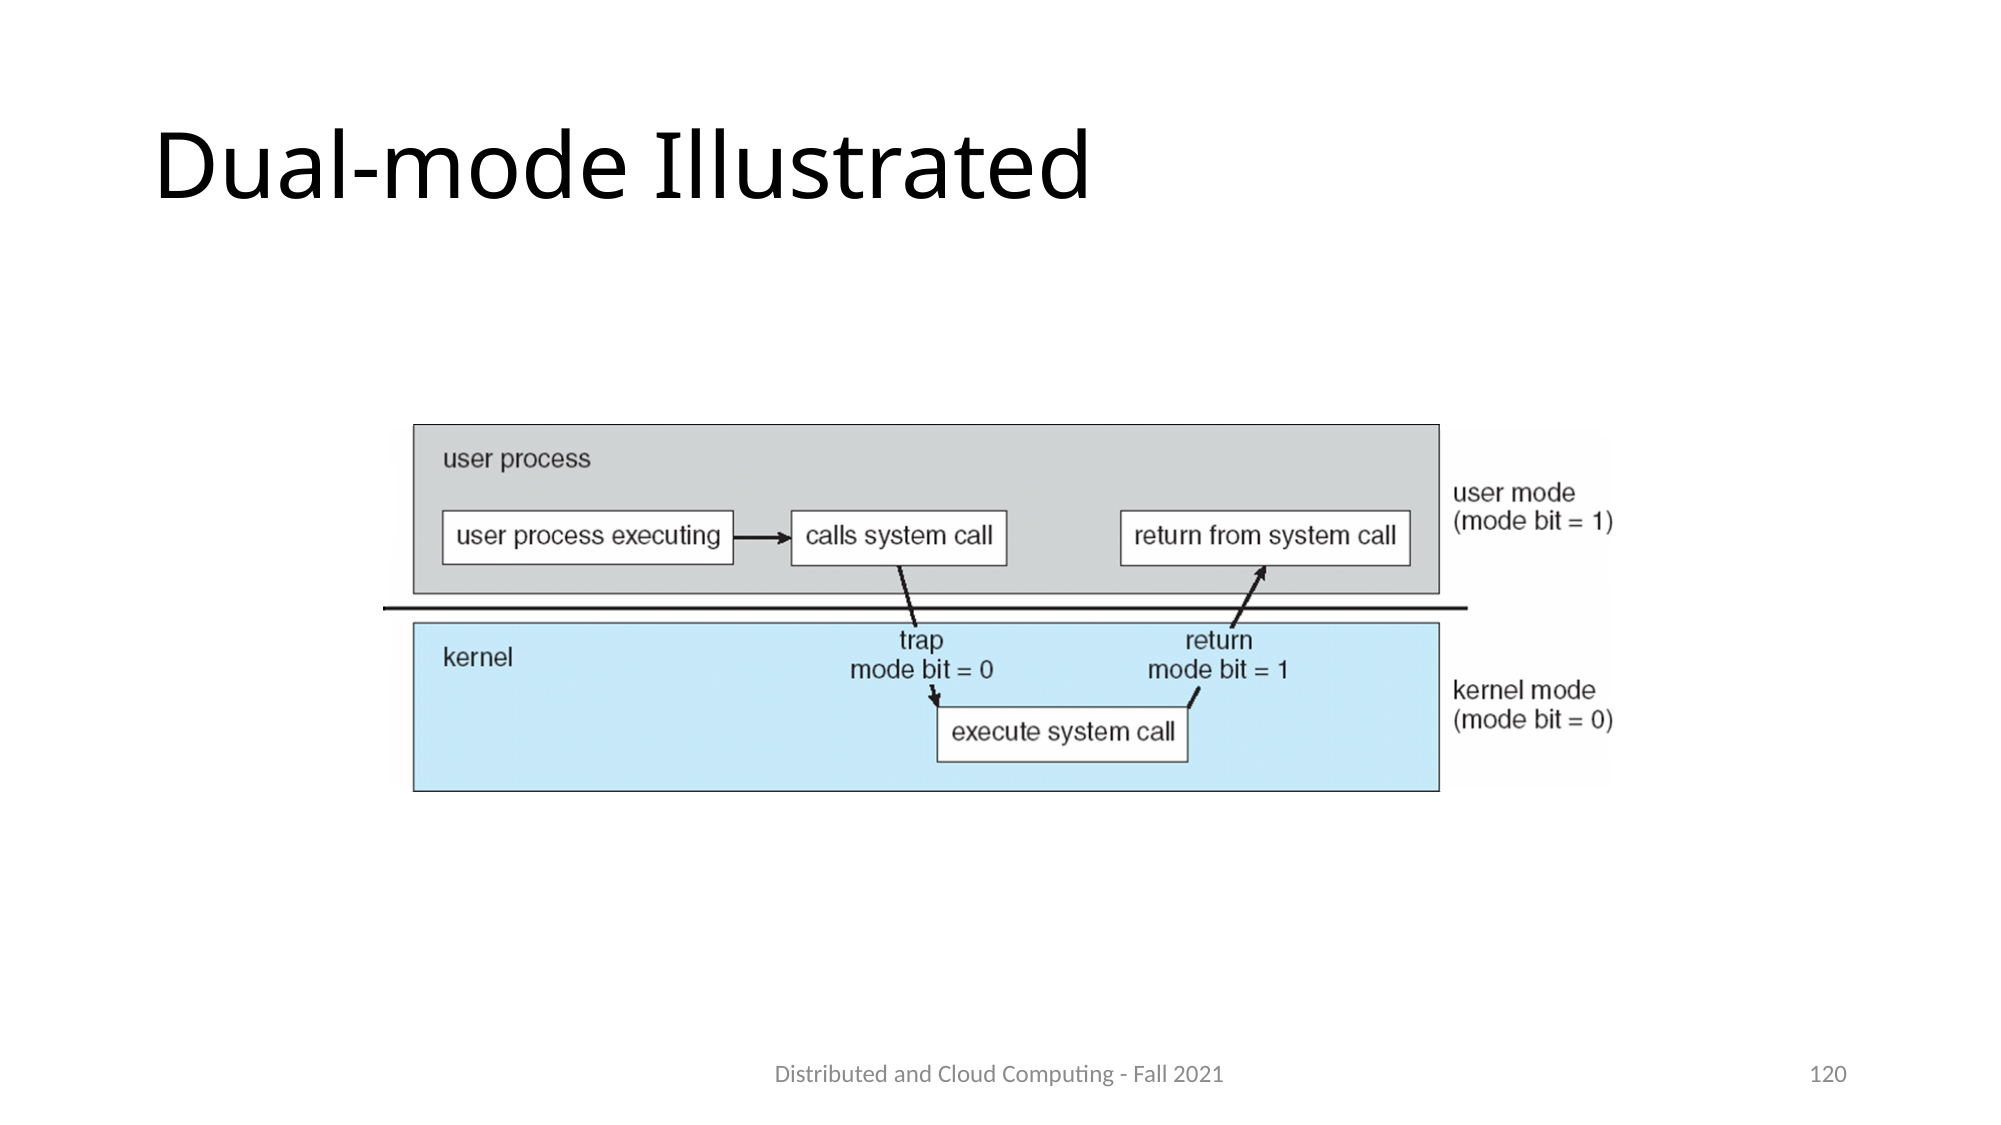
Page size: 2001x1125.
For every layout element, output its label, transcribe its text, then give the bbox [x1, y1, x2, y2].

picture [376, 416, 1624, 802]
slide_number 120 [1412, 1042, 1863, 1103]
title Dual-mode Illustrated [137, 59, 1863, 278]
footer Distributed and Cloud Computing - Fall 2021 [662, 1042, 1338, 1103]
